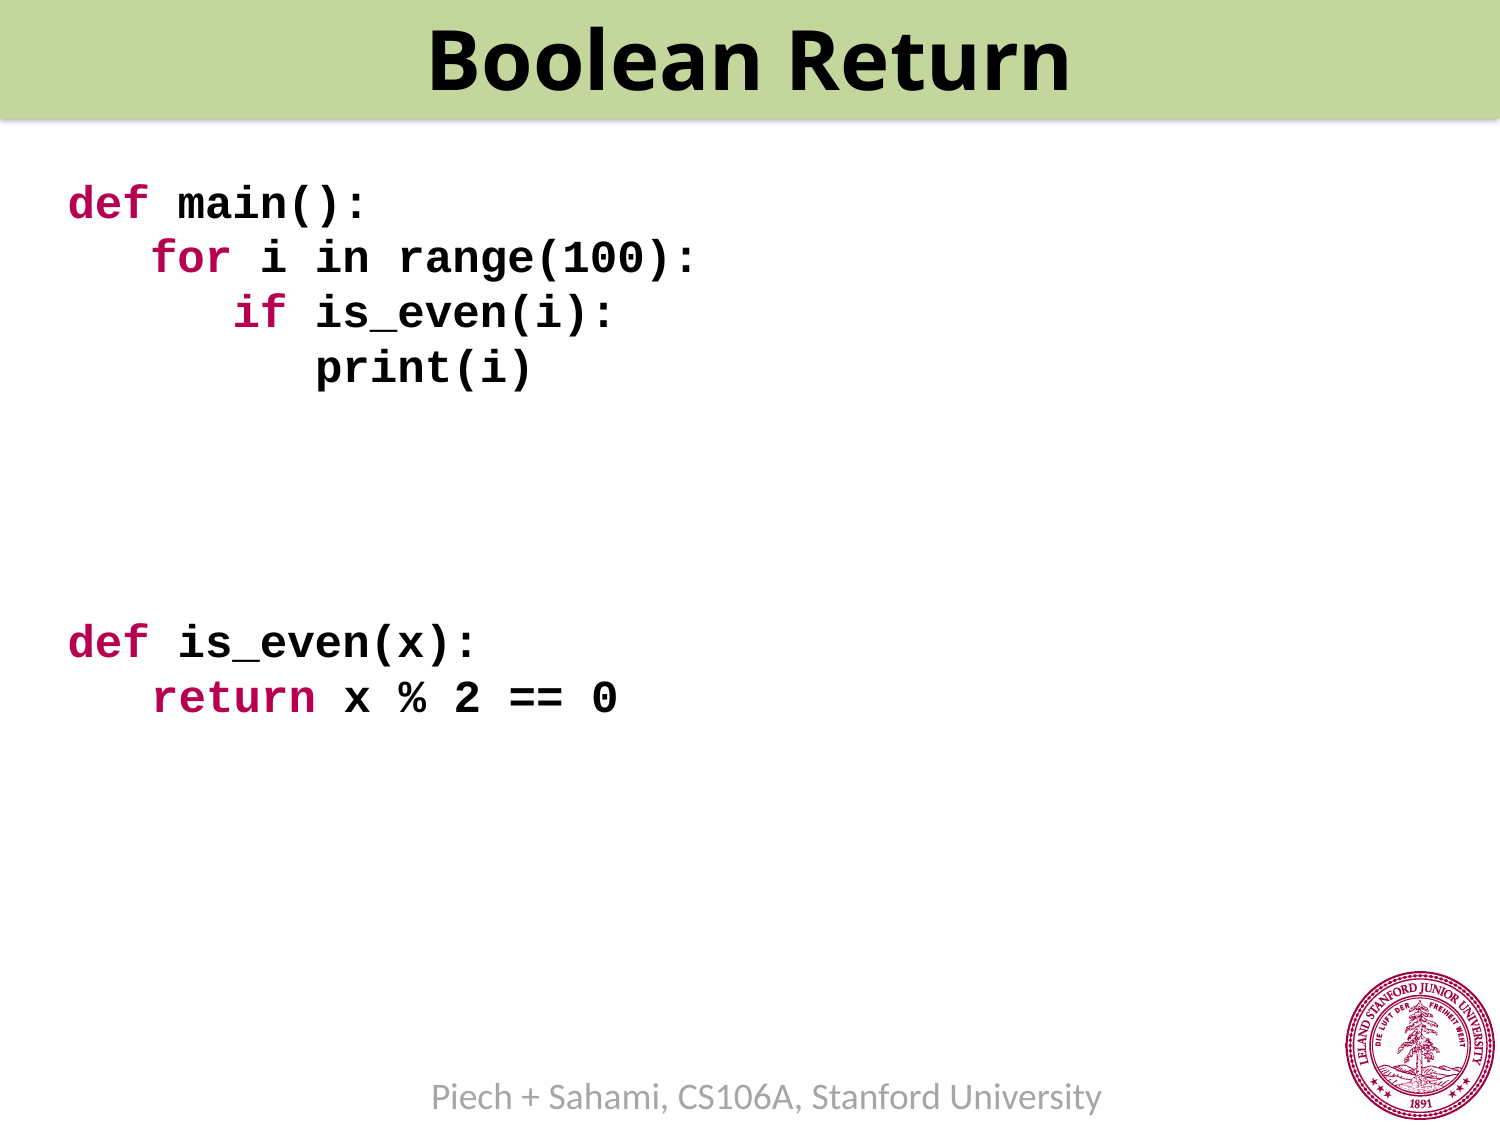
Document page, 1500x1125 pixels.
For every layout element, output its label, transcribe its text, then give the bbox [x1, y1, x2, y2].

list def main(): for i in range(100): if is_even(i): print(i) def is_even(x): return x % 2 == 0 [52, 129, 1451, 829]
text_box Boolean Return [0, 0, 1500, 122]
picture [1345, 971, 1495, 1120]
